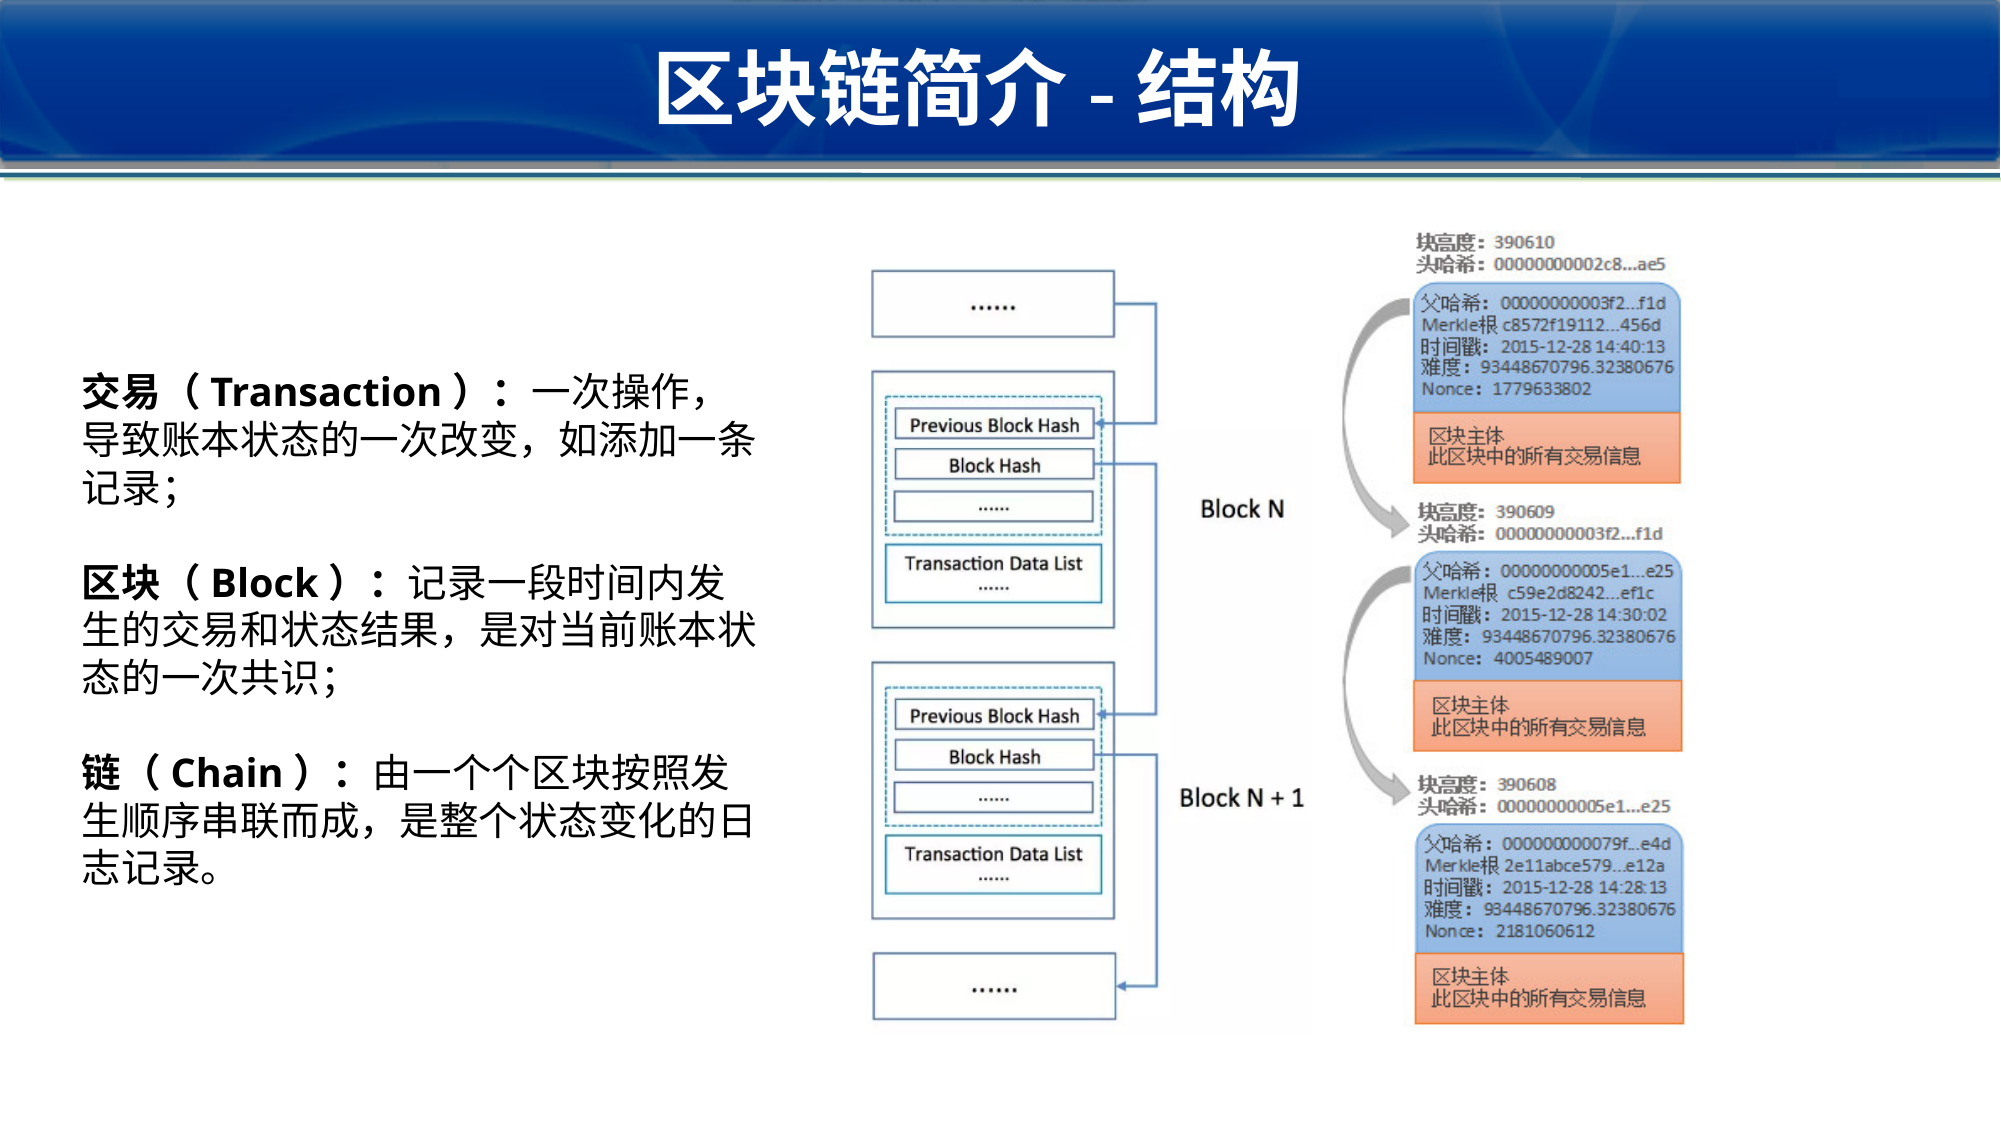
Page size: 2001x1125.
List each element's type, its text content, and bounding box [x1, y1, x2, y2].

text_box 交易（Transaction）：一次操作，导致账本状态的一次改变，如添加一条记录； 区块（Block）：记录一段时间内发生的交易和状态结果，是对当前账本状态的一次共识； 链（Chain）：由一个个区块按照发生顺序串联而成，是整个状态变化的日志记录。 [66, 359, 776, 899]
picture [1336, 230, 1698, 1034]
picture [844, 266, 1312, 1034]
text_box 区块链简介-结构 [321, 28, 1634, 135]
